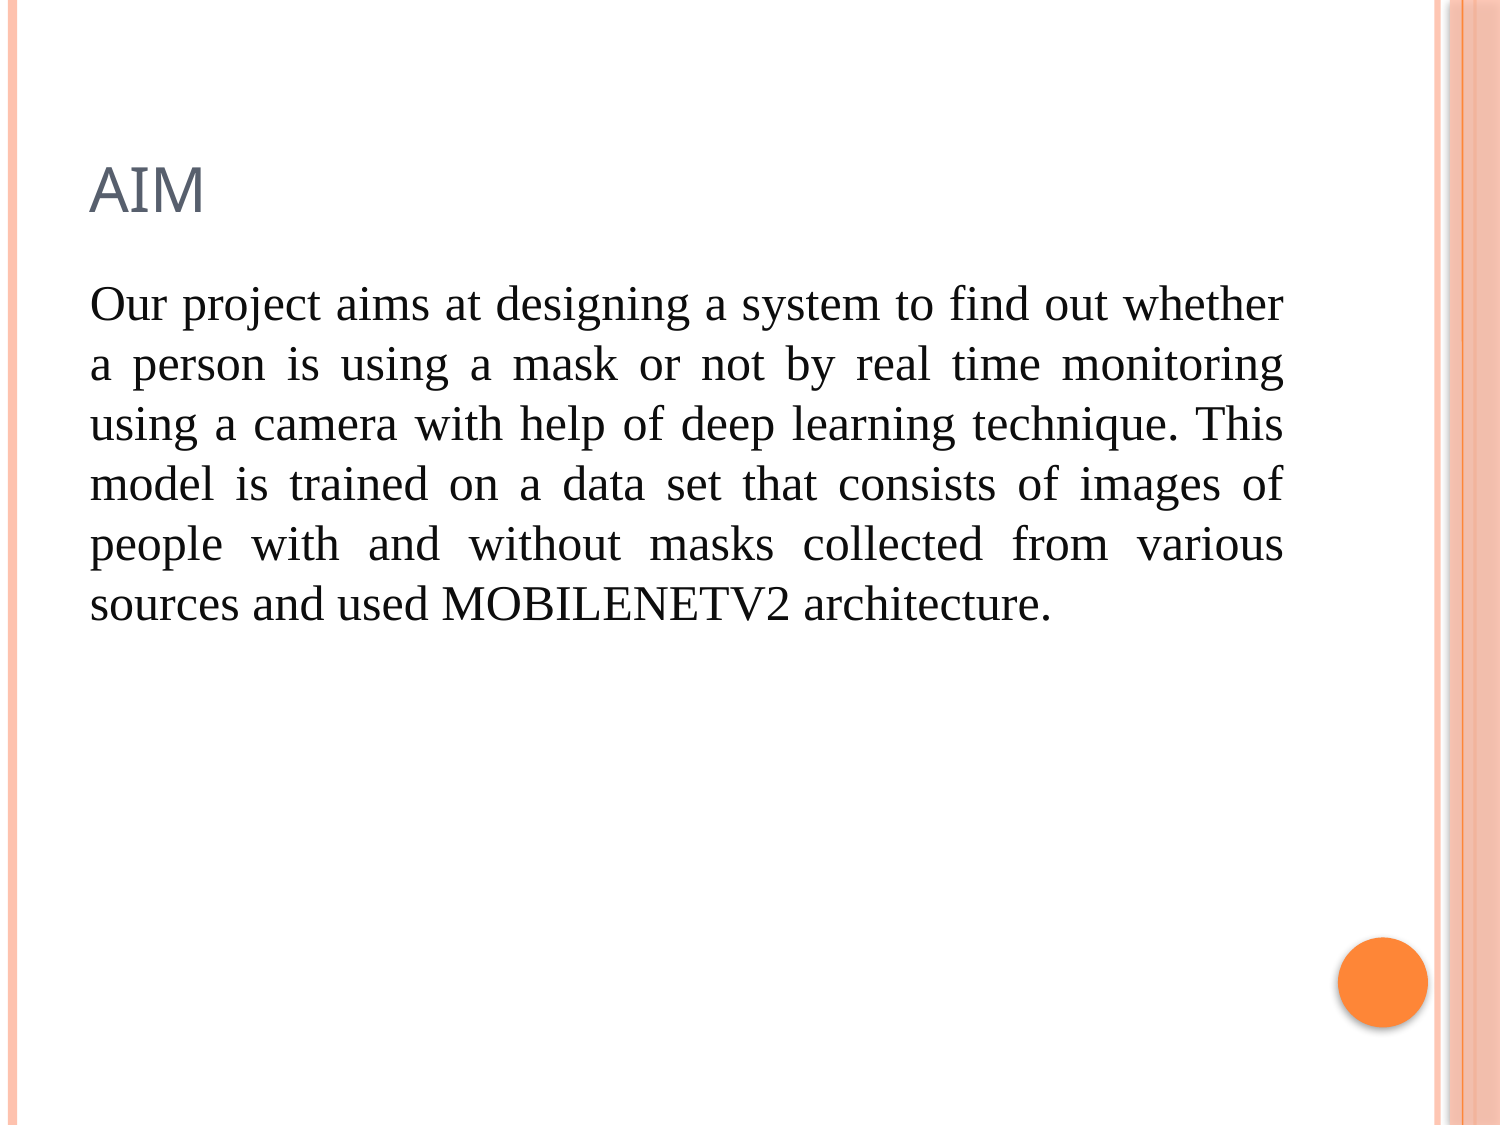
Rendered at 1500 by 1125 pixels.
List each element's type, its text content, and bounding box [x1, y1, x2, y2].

list Our project aims at designing a system to find out whether a person is using a mask or not by real time monitoring using a camera with help of deep learning technique. This model is trained on a data set that consists of images of people with and without masks collected from various sources and used MOBILENETV2 architecture. [75, 262, 1300, 1062]
title AIM [75, 45, 1300, 233]
